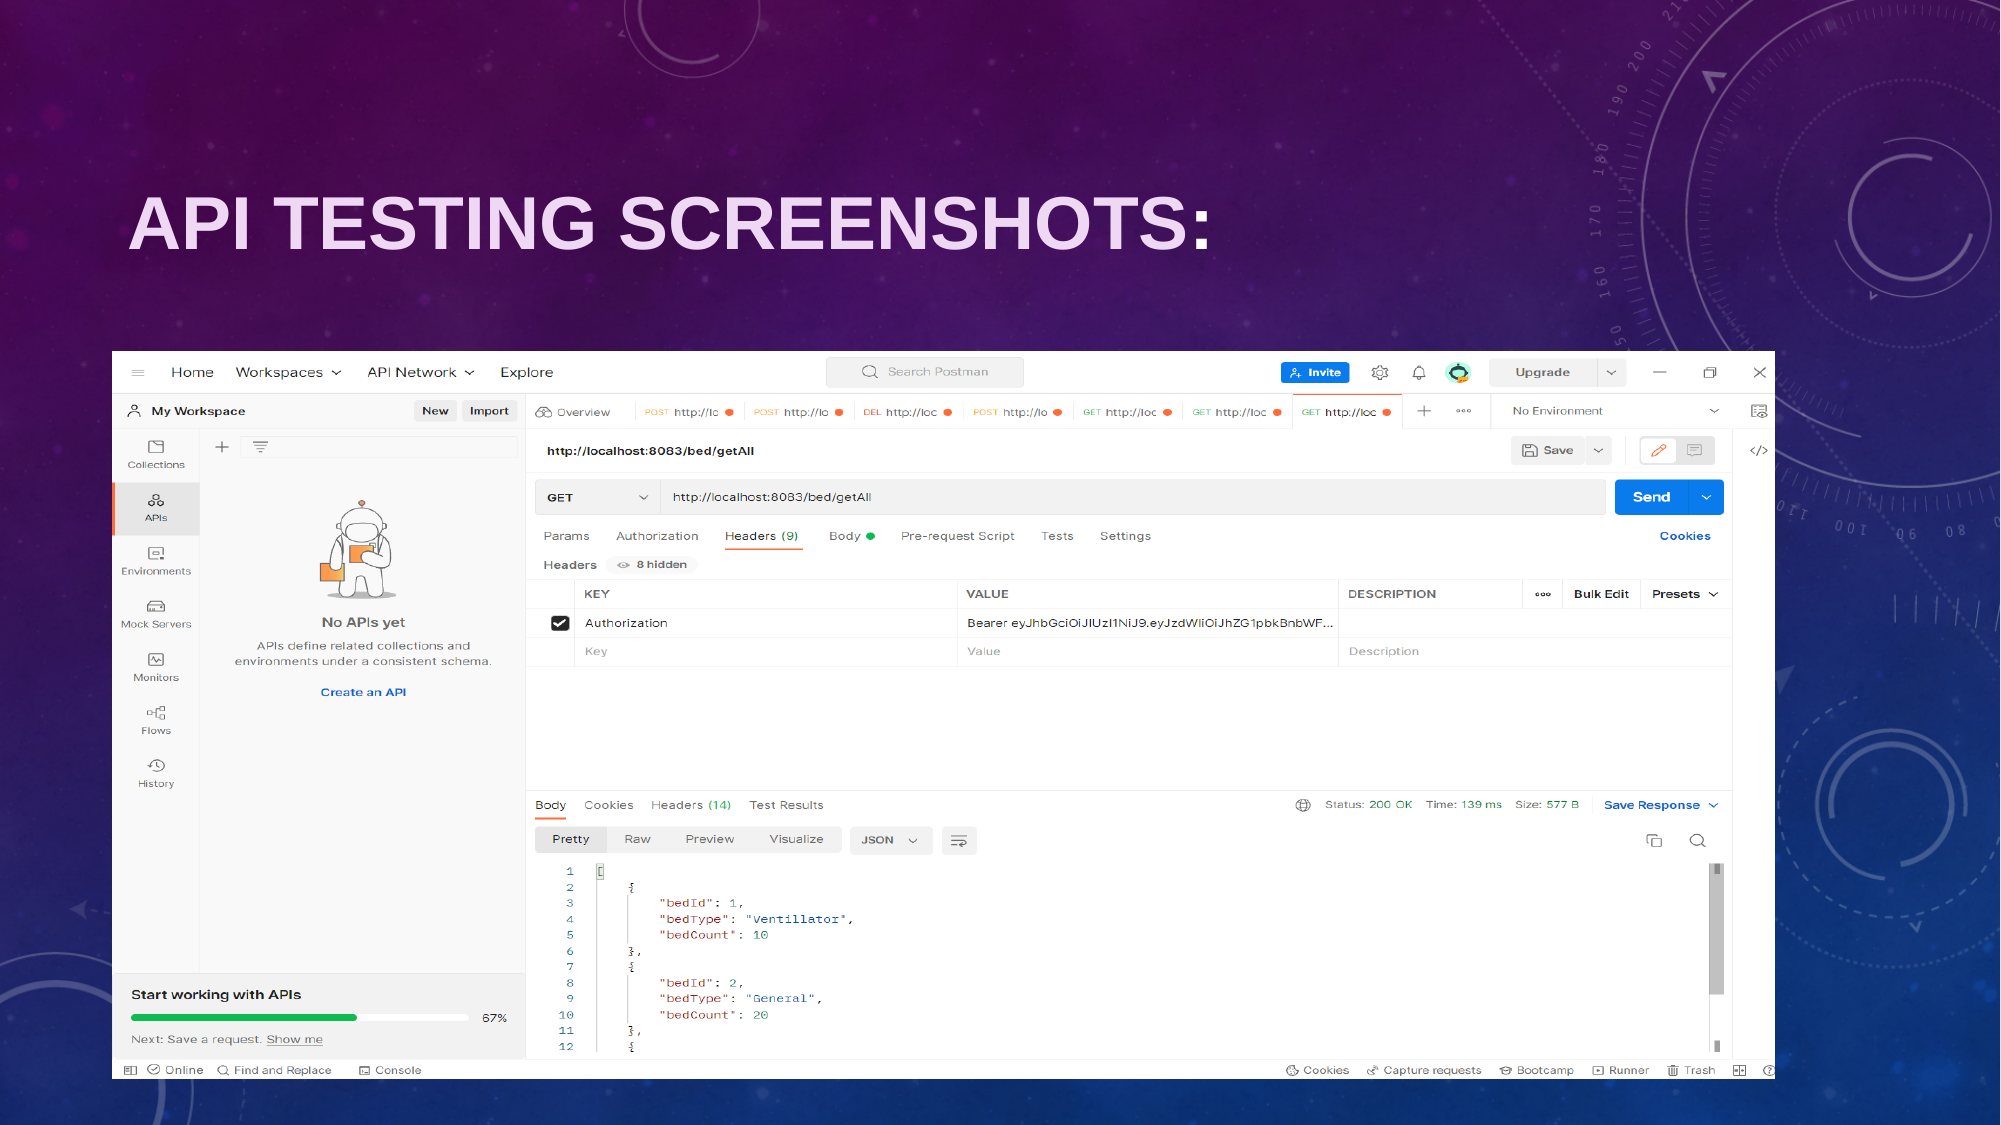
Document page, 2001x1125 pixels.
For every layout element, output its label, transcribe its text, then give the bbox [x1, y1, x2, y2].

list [112, 351, 1775, 1080]
picture [0, 0, 2001, 1125]
title API TESTING SCREENSHOTS: [112, 99, 1775, 339]
